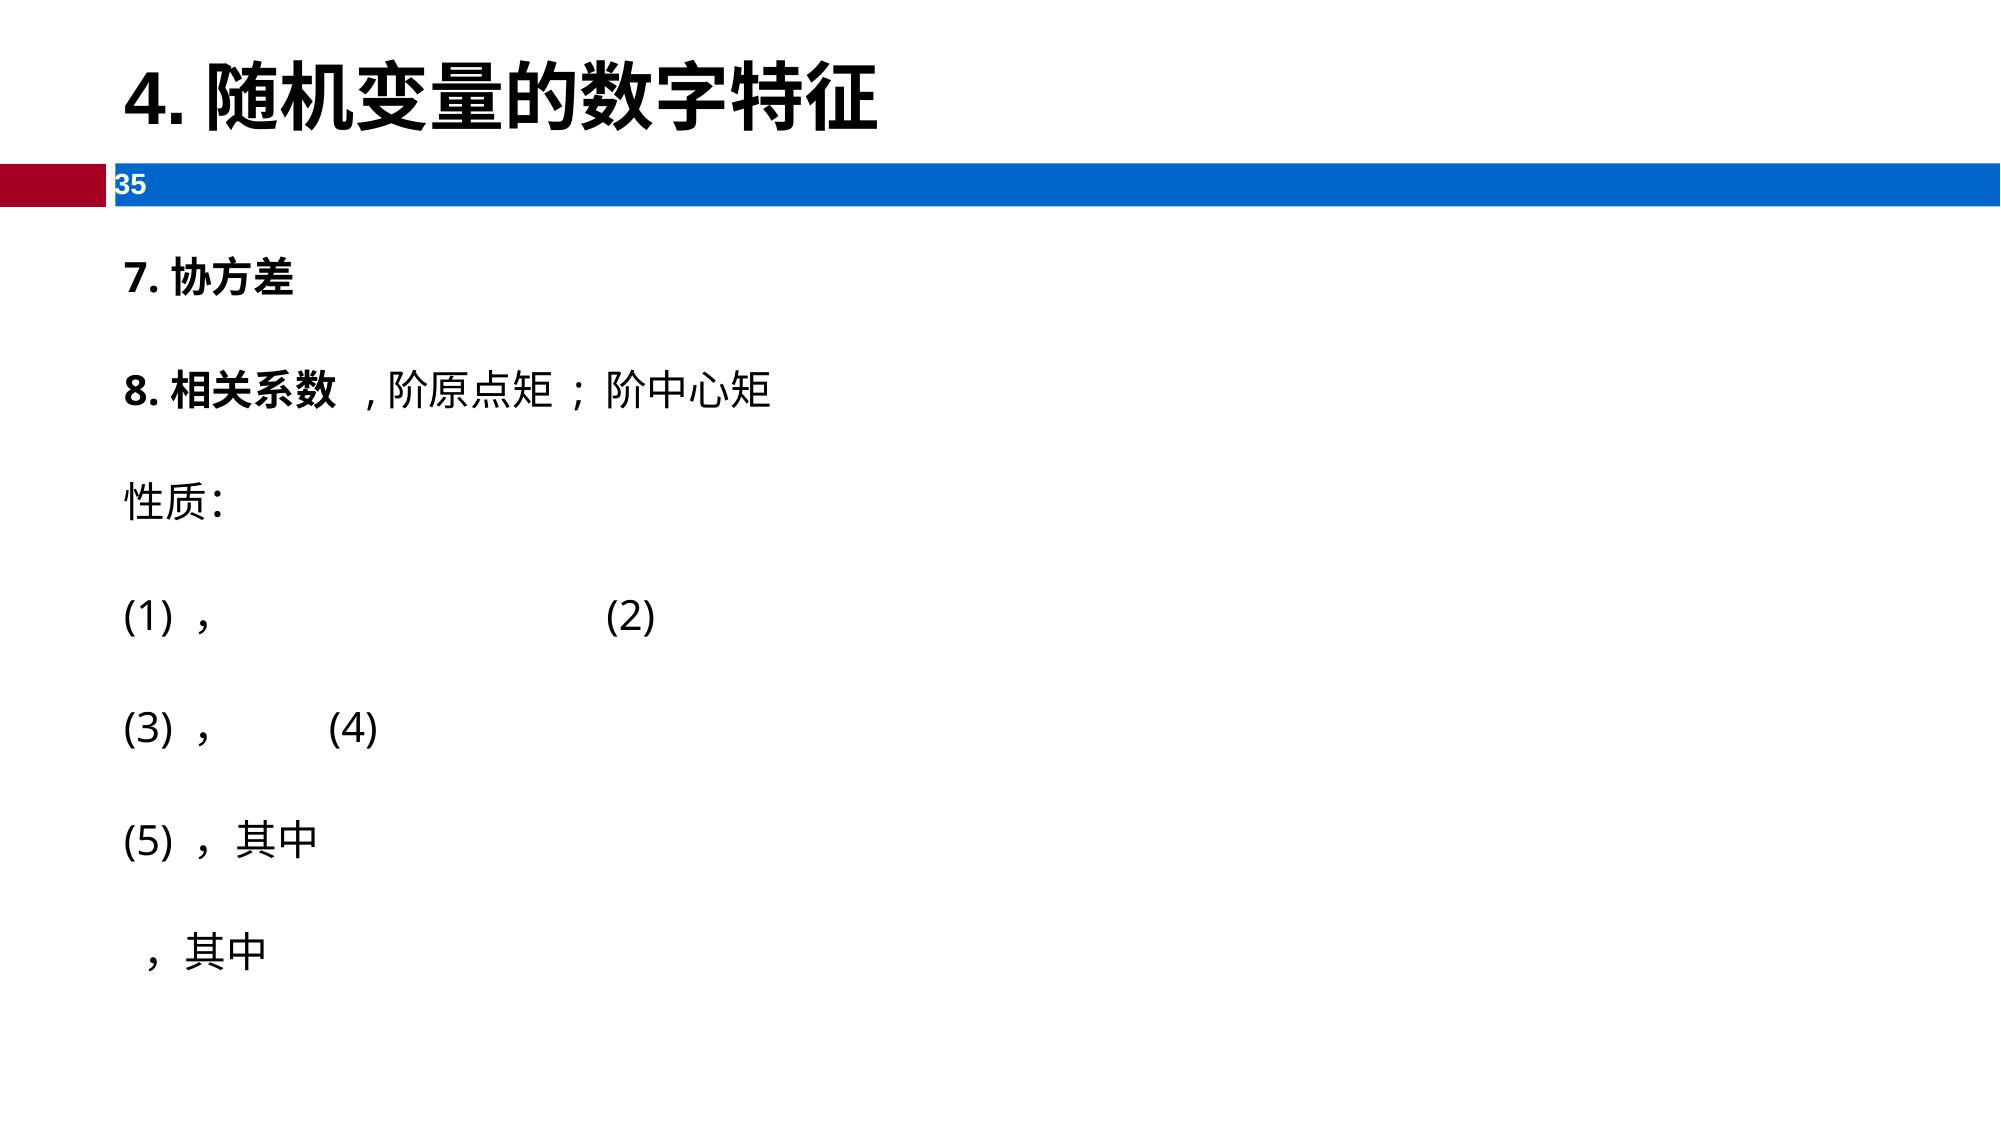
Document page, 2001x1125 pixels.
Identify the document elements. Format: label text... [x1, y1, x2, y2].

title 4.随机变量的数字特征 [109, 38, 1025, 150]
